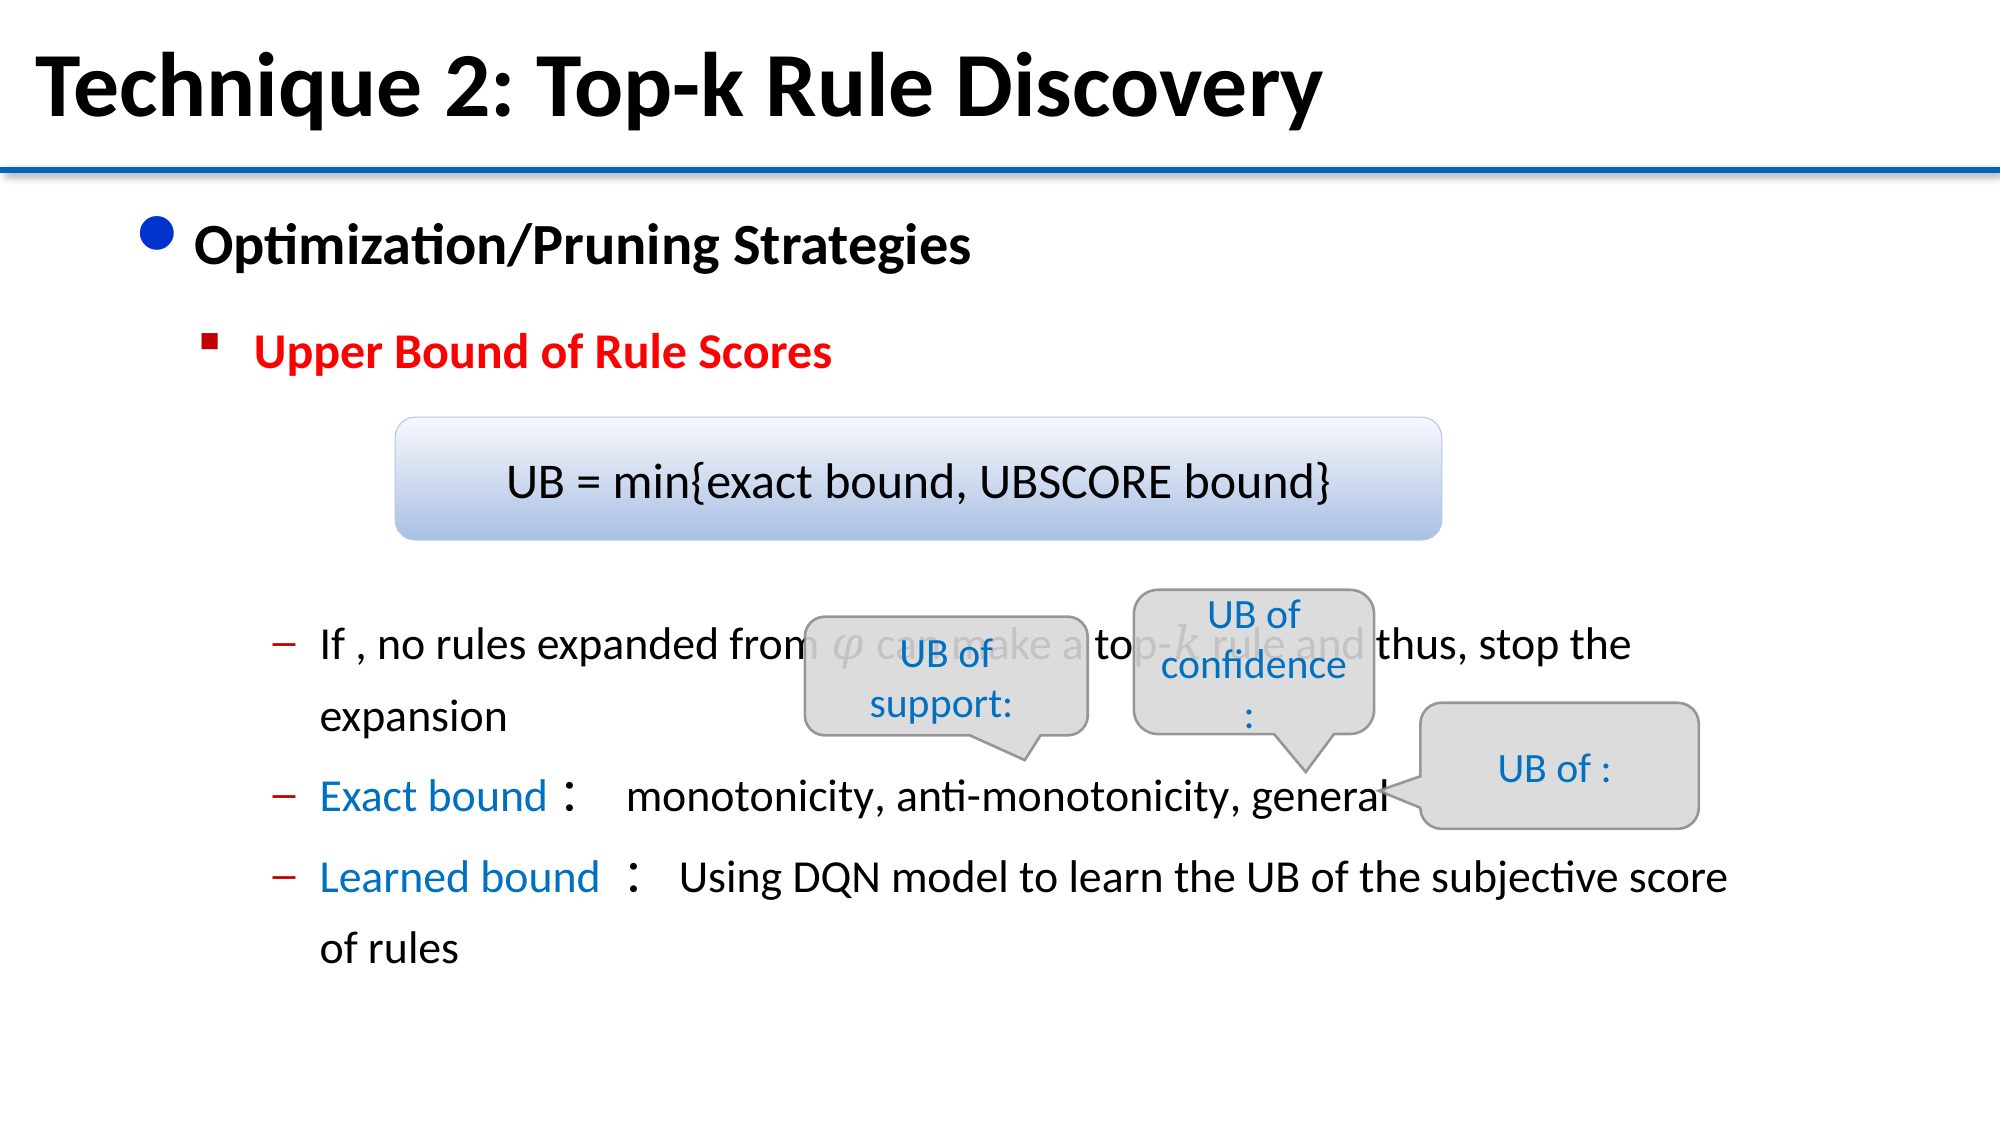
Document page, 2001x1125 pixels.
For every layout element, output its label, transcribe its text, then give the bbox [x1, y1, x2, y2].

text_box Optimization/Pruning Strategies [120, 198, 1574, 284]
text_box Upper Bound of Rule Scores [182, 292, 984, 395]
text_box UB = min{exact bound, UBSCORE bound} [394, 416, 1443, 541]
title Technique 2: Top-k Rule Discovery [0, 3, 2000, 167]
